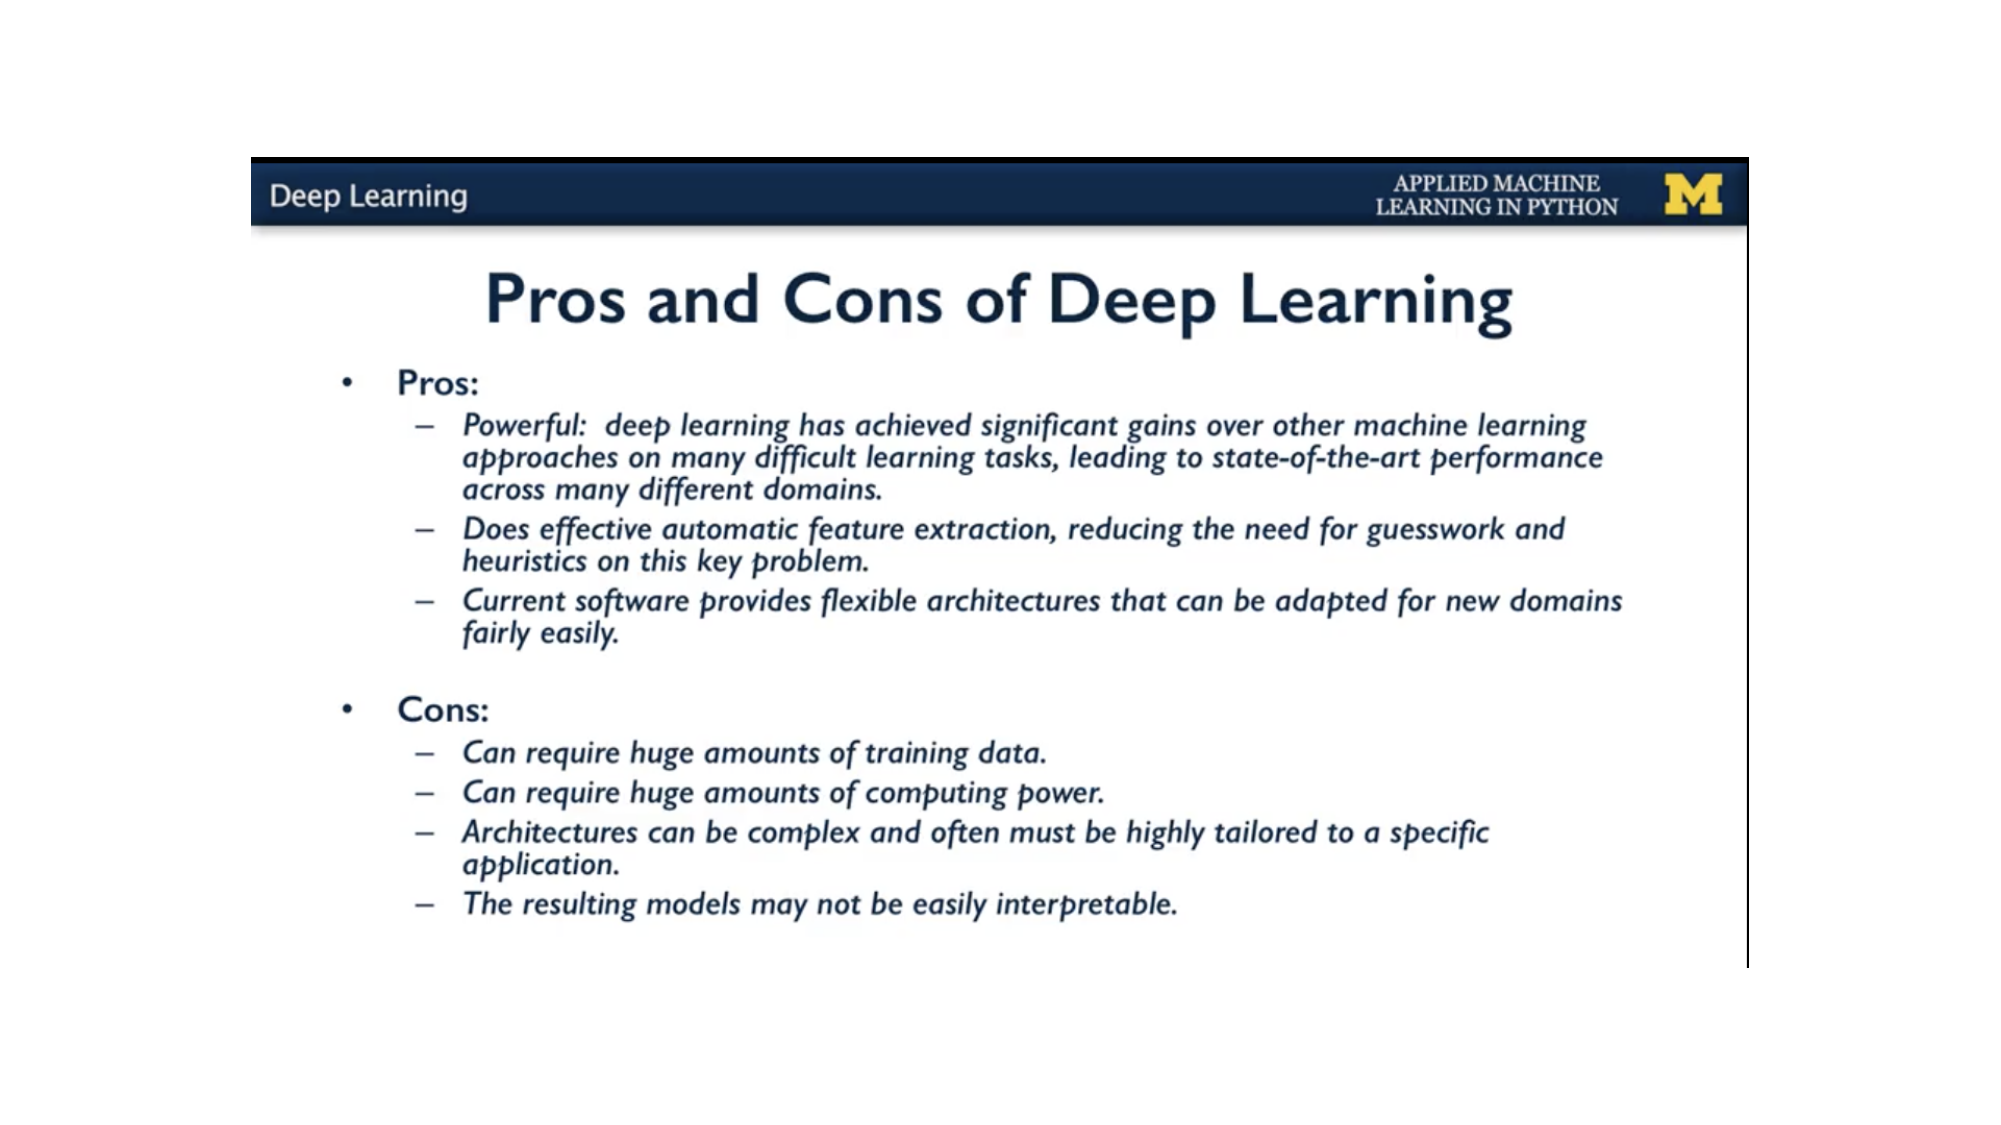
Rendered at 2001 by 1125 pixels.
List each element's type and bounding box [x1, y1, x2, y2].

picture [251, 157, 1749, 968]
